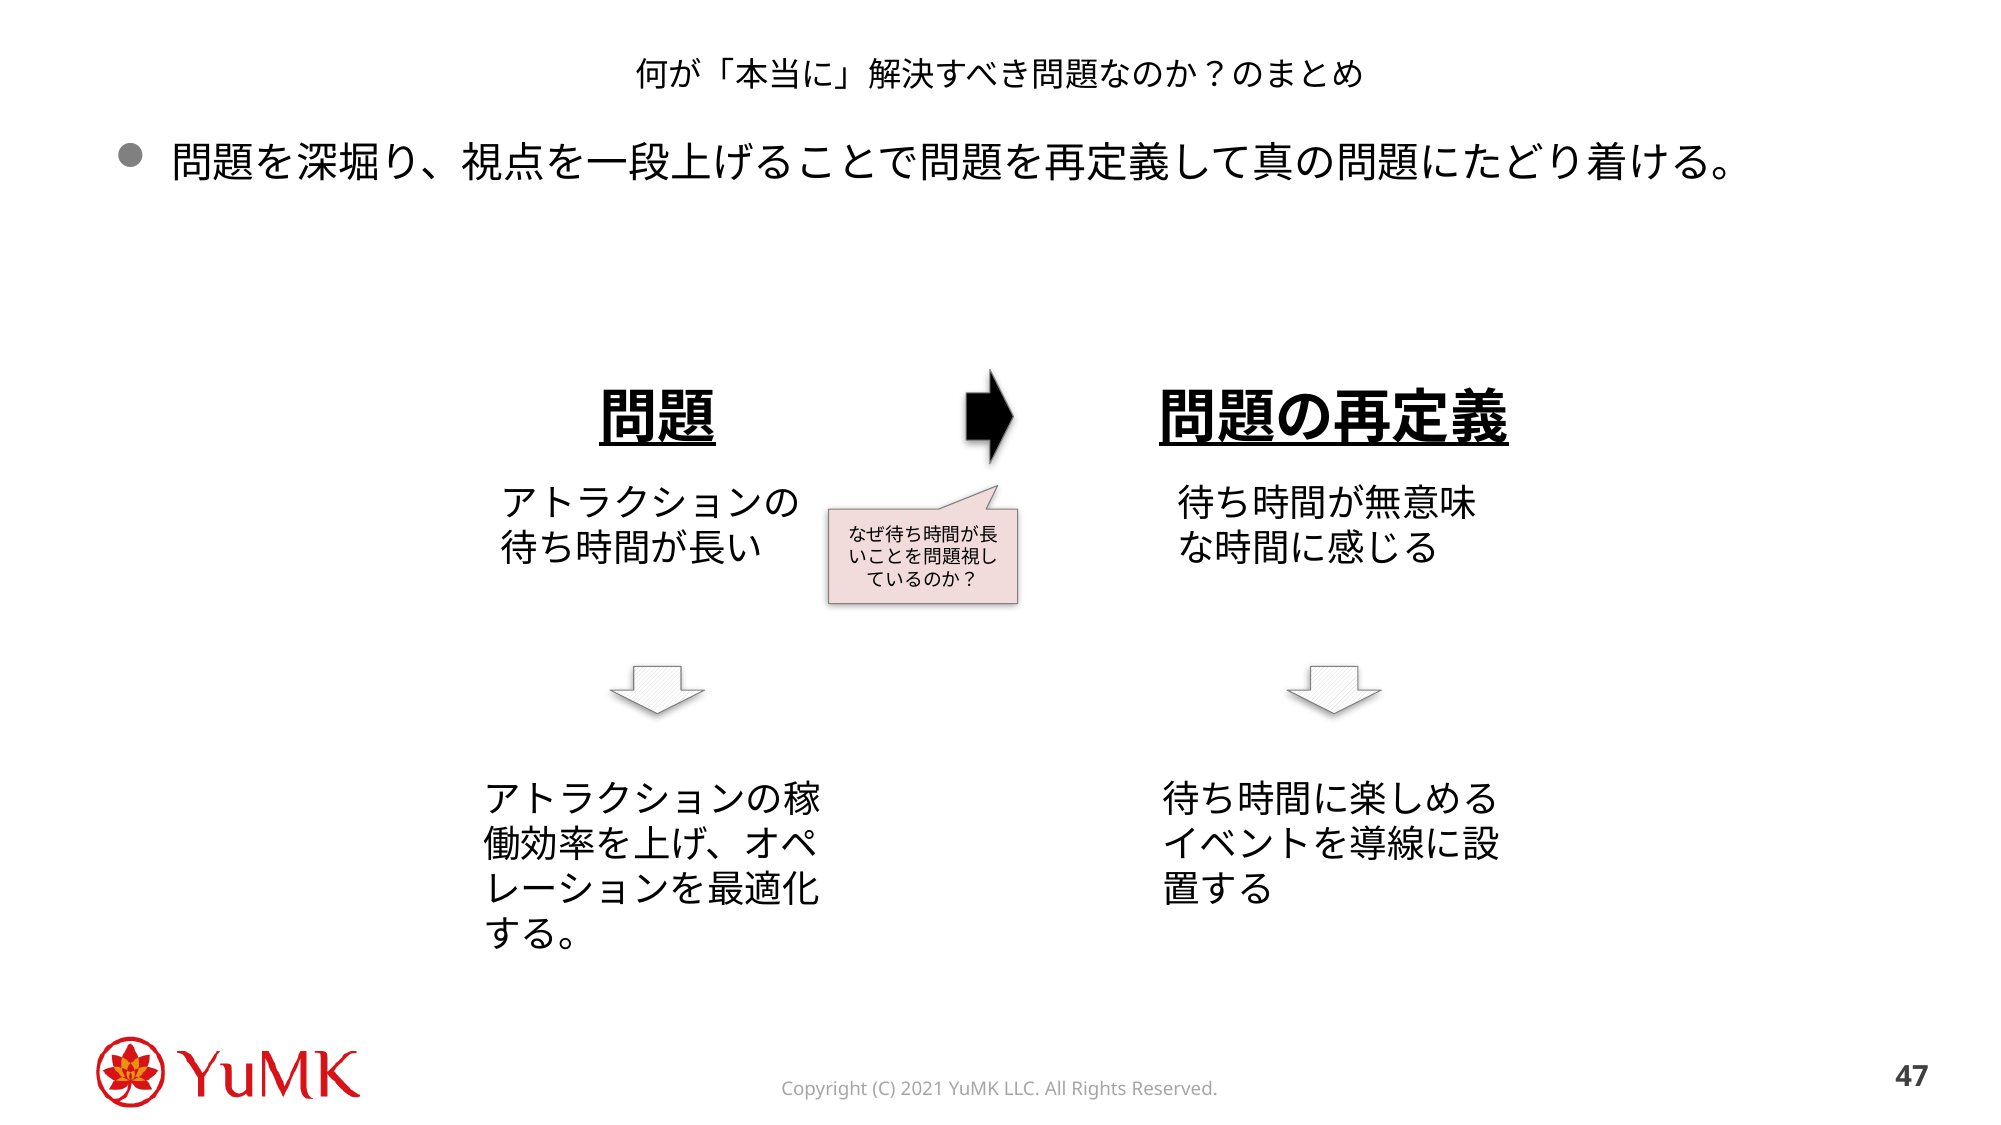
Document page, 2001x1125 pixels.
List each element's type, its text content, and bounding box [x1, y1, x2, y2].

text_box 問題の再定義 [1144, 371, 1524, 457]
text_box 問題 [584, 371, 731, 457]
text_box なぜ待ち時間が長いことを問題視しているのか？ [826, 483, 1020, 606]
text_box アトラクションの待ち時間が長い [486, 471, 829, 577]
text_box 待ち時間に楽しめるイベントを導線に設置する [1147, 767, 1520, 917]
title 何が「本当に」解決すべき問題なのか？のまとめ [99, 32, 1900, 113]
text_box [1284, 664, 1384, 716]
picture [90, 1035, 365, 1108]
text_box アトラクションの稼働効率を上げ、オペレーションを最適化する。 [468, 767, 841, 962]
text_box [608, 664, 707, 716]
text_box 待ち時間が無意味な時間に感じる [1162, 471, 1505, 577]
list 問題を深堀り、視点を一段上げることで問題を再定義して真の問題にたどり着ける。 [99, 128, 1900, 997]
text_box [964, 367, 1016, 466]
slide_number 46 [1477, 1047, 1944, 1108]
